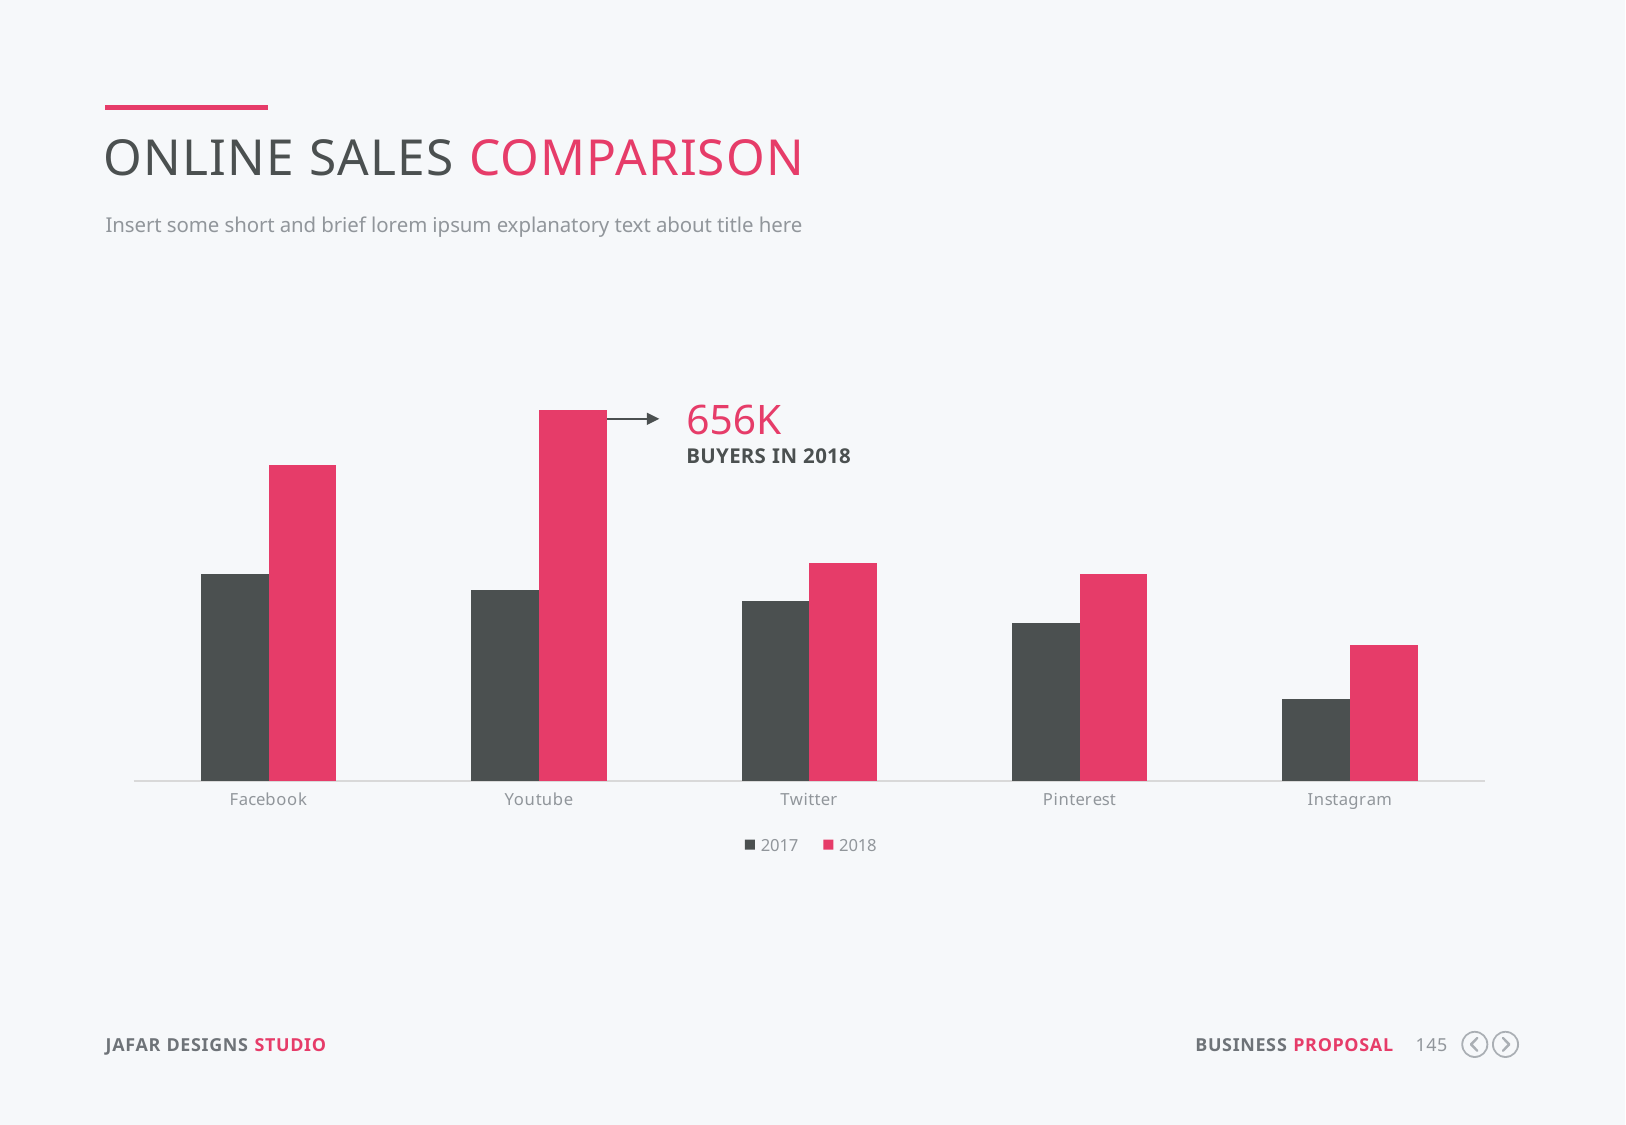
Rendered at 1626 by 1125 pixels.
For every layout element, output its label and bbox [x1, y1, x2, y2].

chart [105, 334, 1514, 868]
list [105, 209, 1519, 241]
list [103, 125, 1518, 188]
